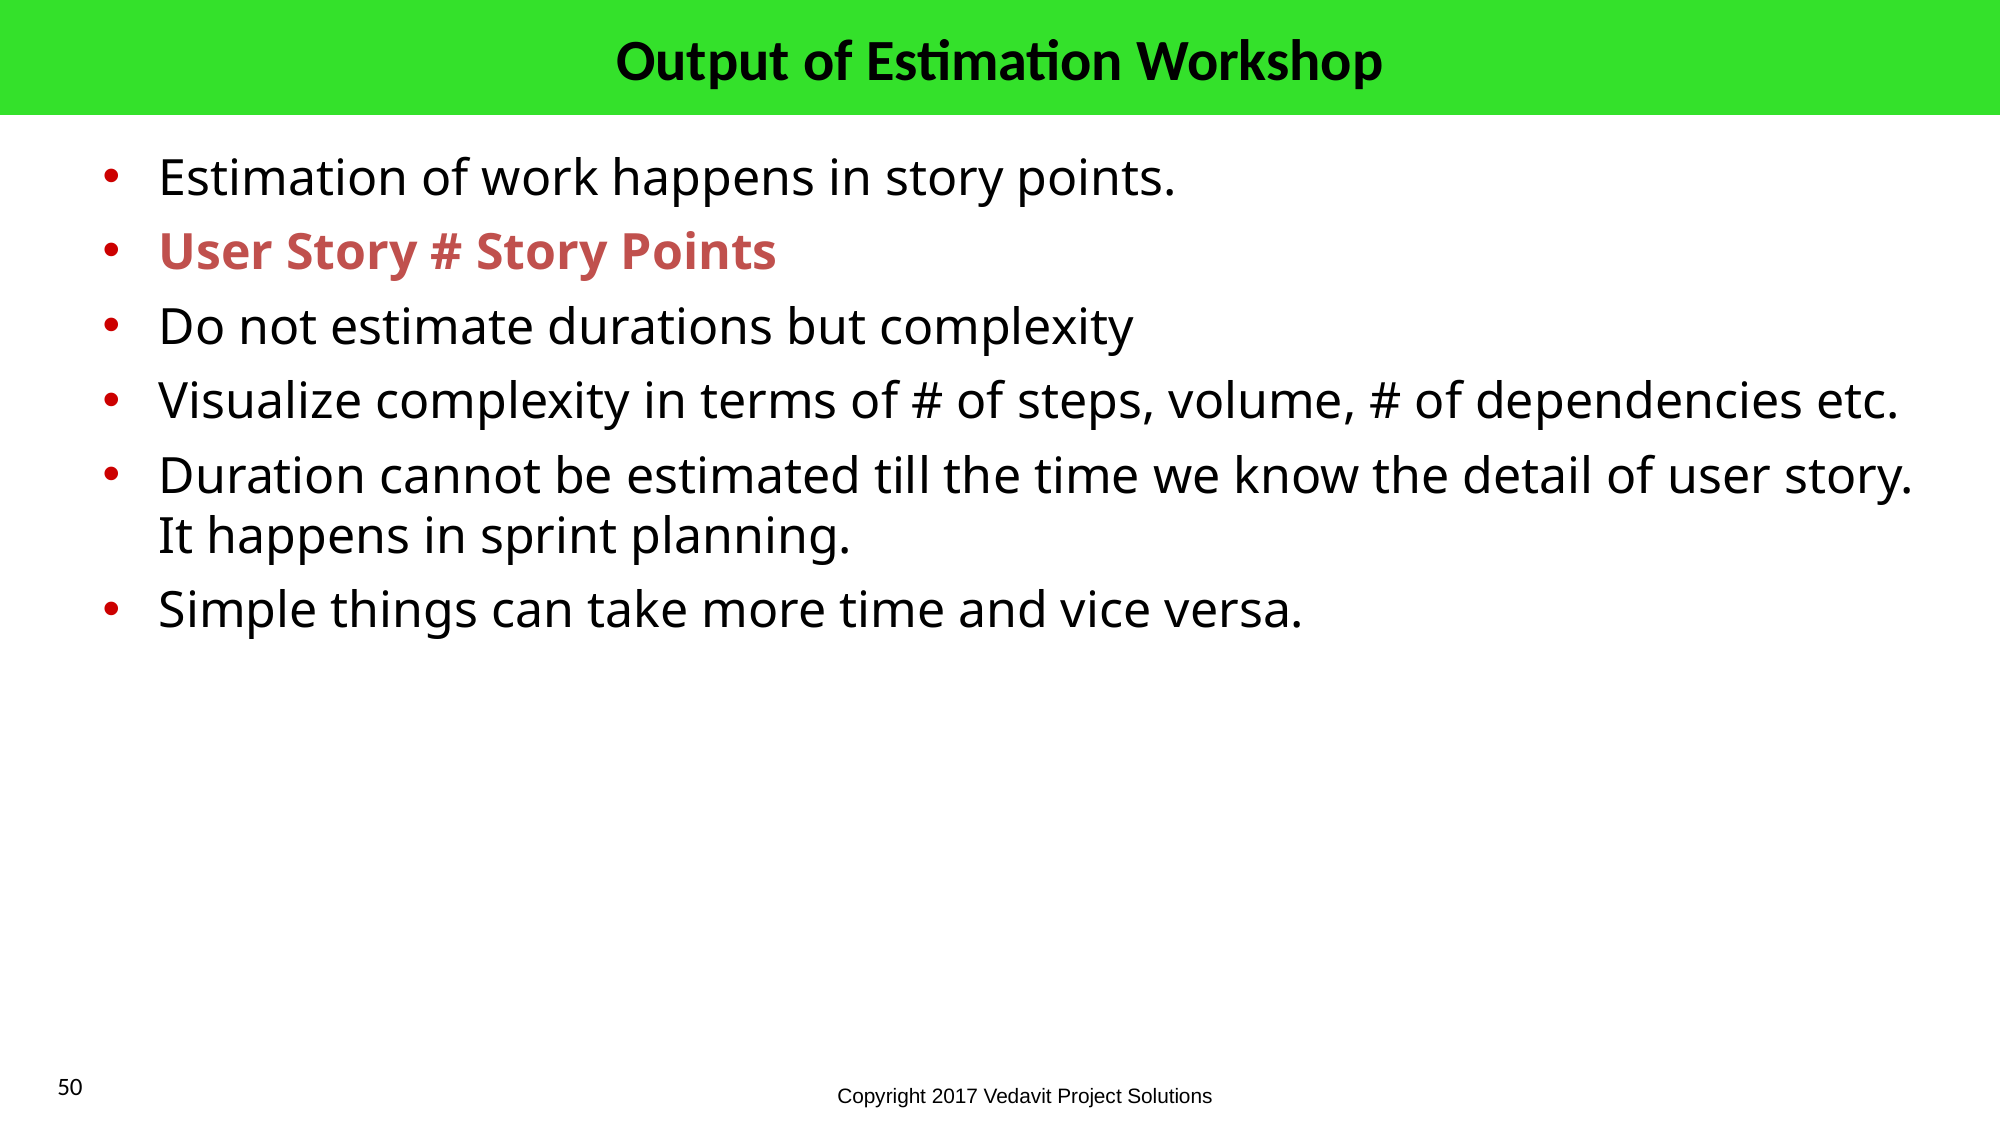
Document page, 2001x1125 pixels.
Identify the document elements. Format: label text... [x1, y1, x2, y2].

title Output of Estimation Workshop [0, 0, 2000, 115]
slide_number 50 [3, 1055, 137, 1116]
list Estimation of work happens in story points. User Story # Story Points Do not estimate durations but complexity Visualize complexity in terms of # of steps, volume, # of dependencies etc. Duration cannot be estimated till the time we know the detail of user story. It happens in sprint planning. Simple things can take more time and vice versa. [87, 137, 1950, 1031]
